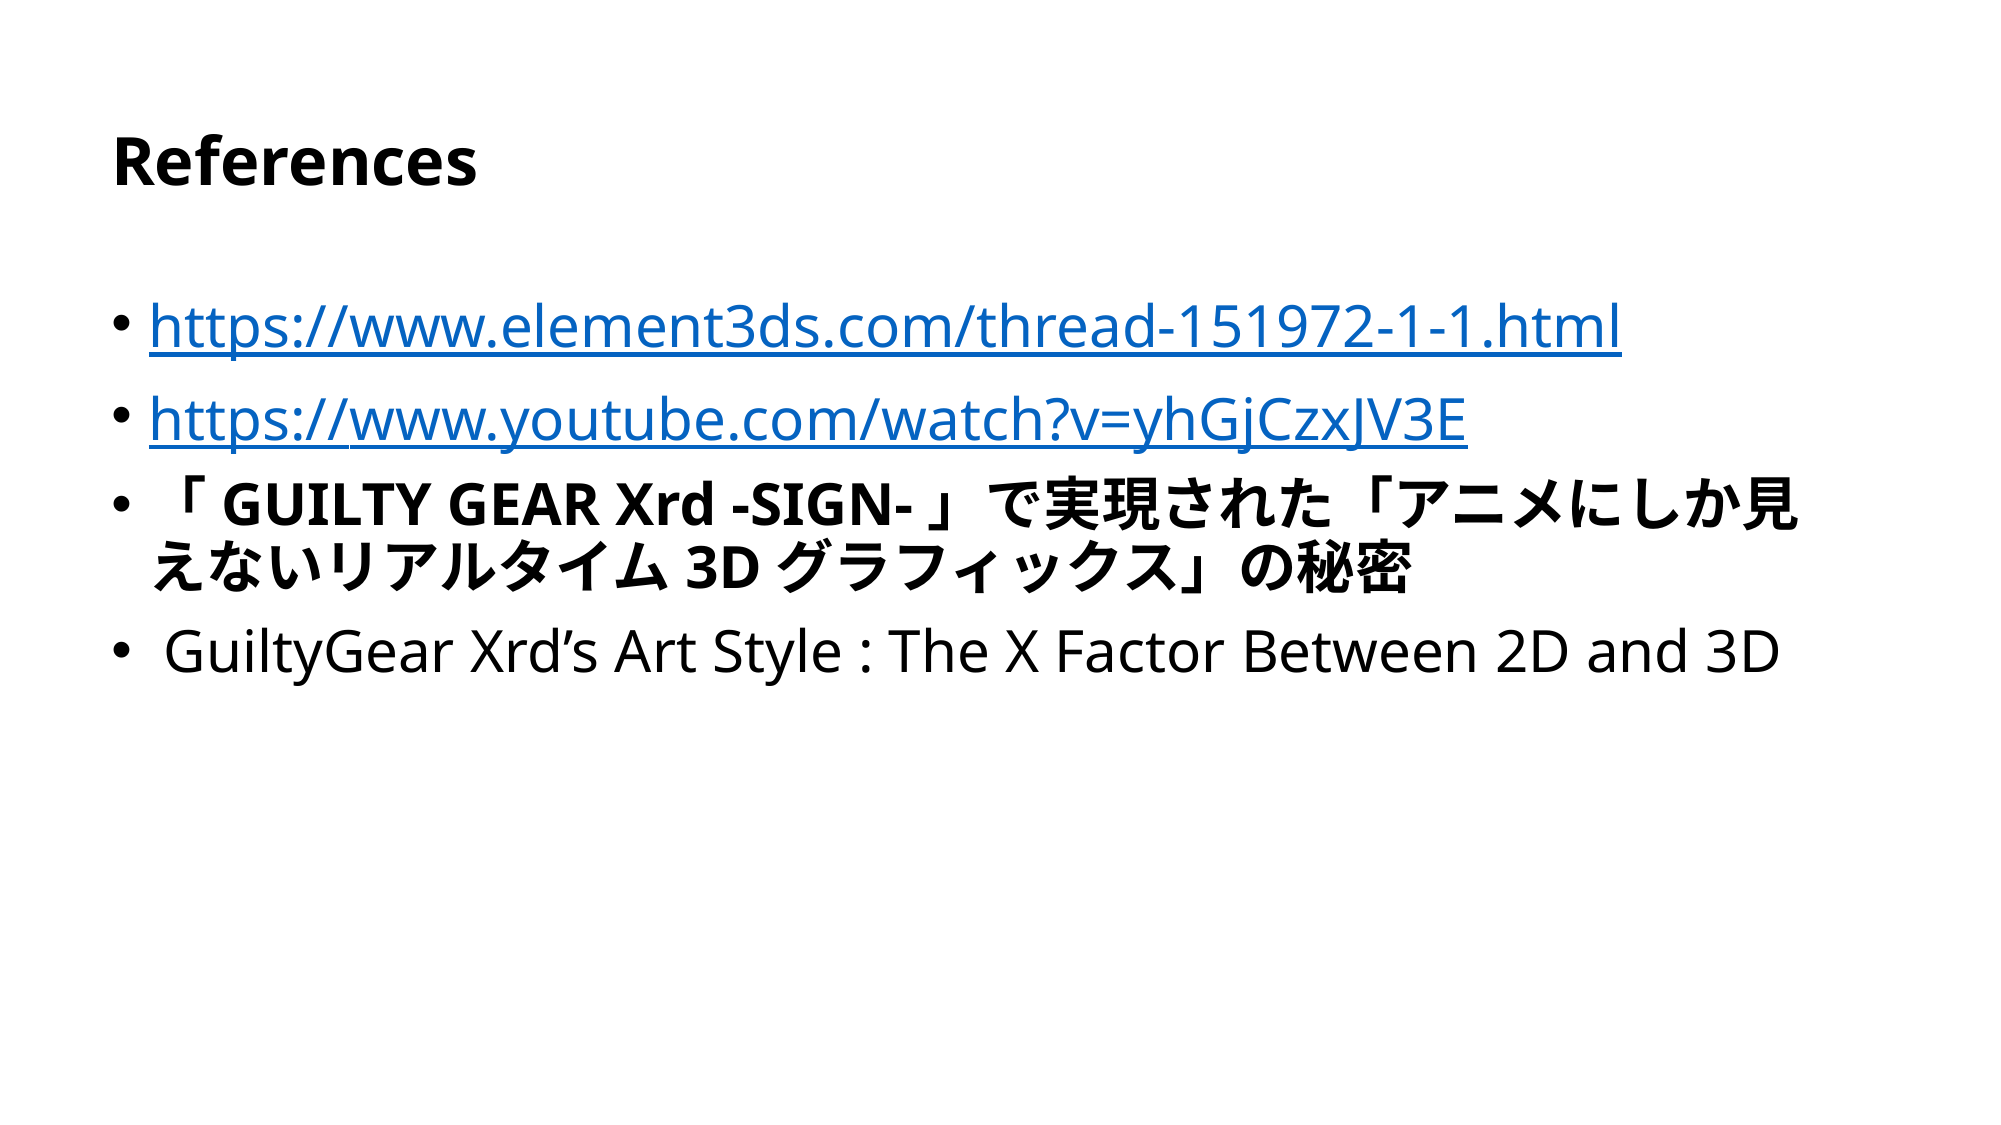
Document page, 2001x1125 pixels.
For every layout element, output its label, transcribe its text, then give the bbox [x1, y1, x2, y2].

list https://www.element3ds.com/thread-151972-1-1.html https://www.youtube.com/watch?v=yhGjCzxJV3E 「GUILTY GEAR Xrd -SIGN-」で実現された「アニメにしか見えないリアルタイム3Dグラフィックス」の秘密 GuiltyGear Xrd’s Art Style : The X Factor Between 2D and 3D [96, 283, 1822, 1125]
text_box References [96, 111, 1015, 207]
